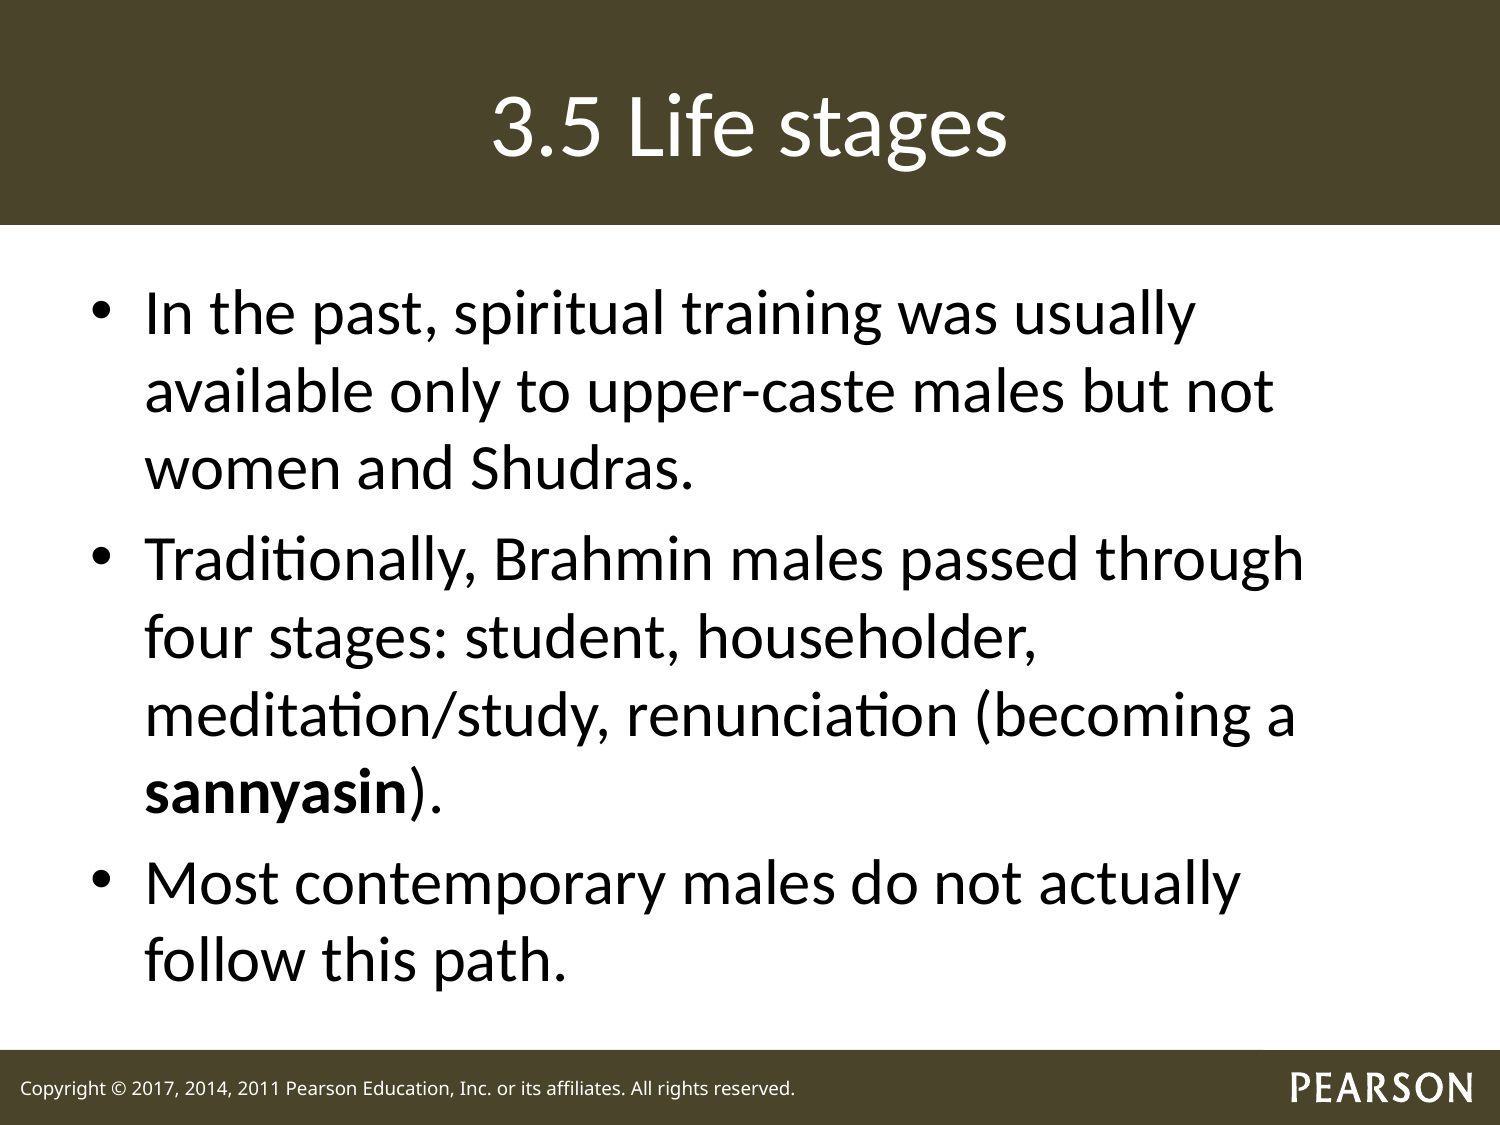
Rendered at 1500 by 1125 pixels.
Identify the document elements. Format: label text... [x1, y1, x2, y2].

list In the past, spiritual training was usually available only to upper-caste males but not women and Shudras. Traditionally, Brahmin males passed through four stages: student, householder, meditation/study, renunciation (becoming a sannyasin). Most contemporary males do not actually follow this path. [75, 262, 1425, 1005]
title 3.5 Life stages [75, 26, 1425, 214]
